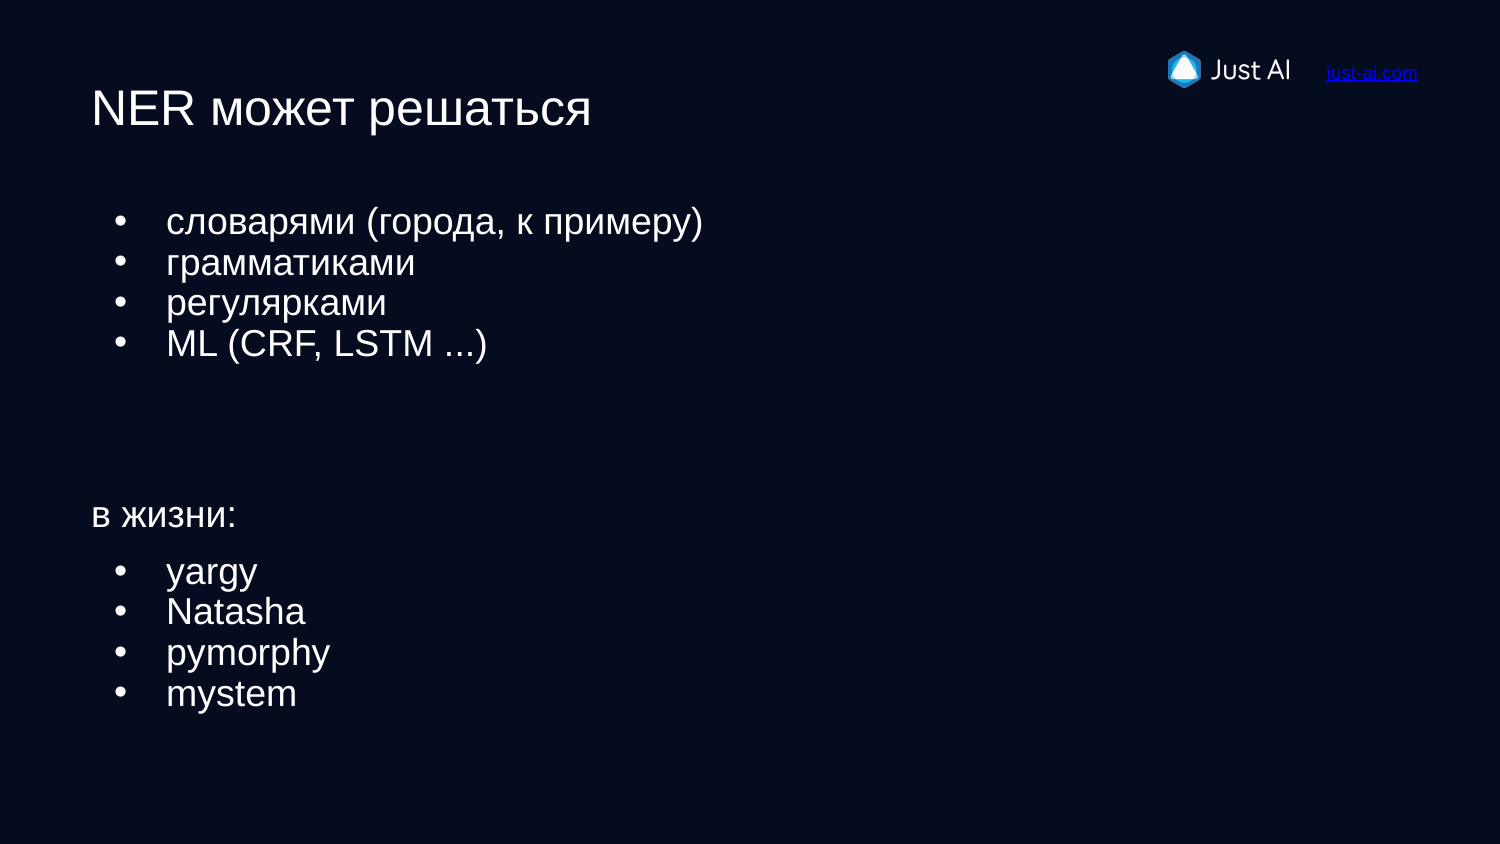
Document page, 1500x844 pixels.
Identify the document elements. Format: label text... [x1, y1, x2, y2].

list словарями (города, к примеру) грамматиками регулярками ML (CRF, LSTM ...) в жизни: yargy Natasha pymorphy mystem [85, 196, 1415, 769]
picture [1168, 51, 1289, 58]
title NER может решаться [85, 58, 1415, 160]
